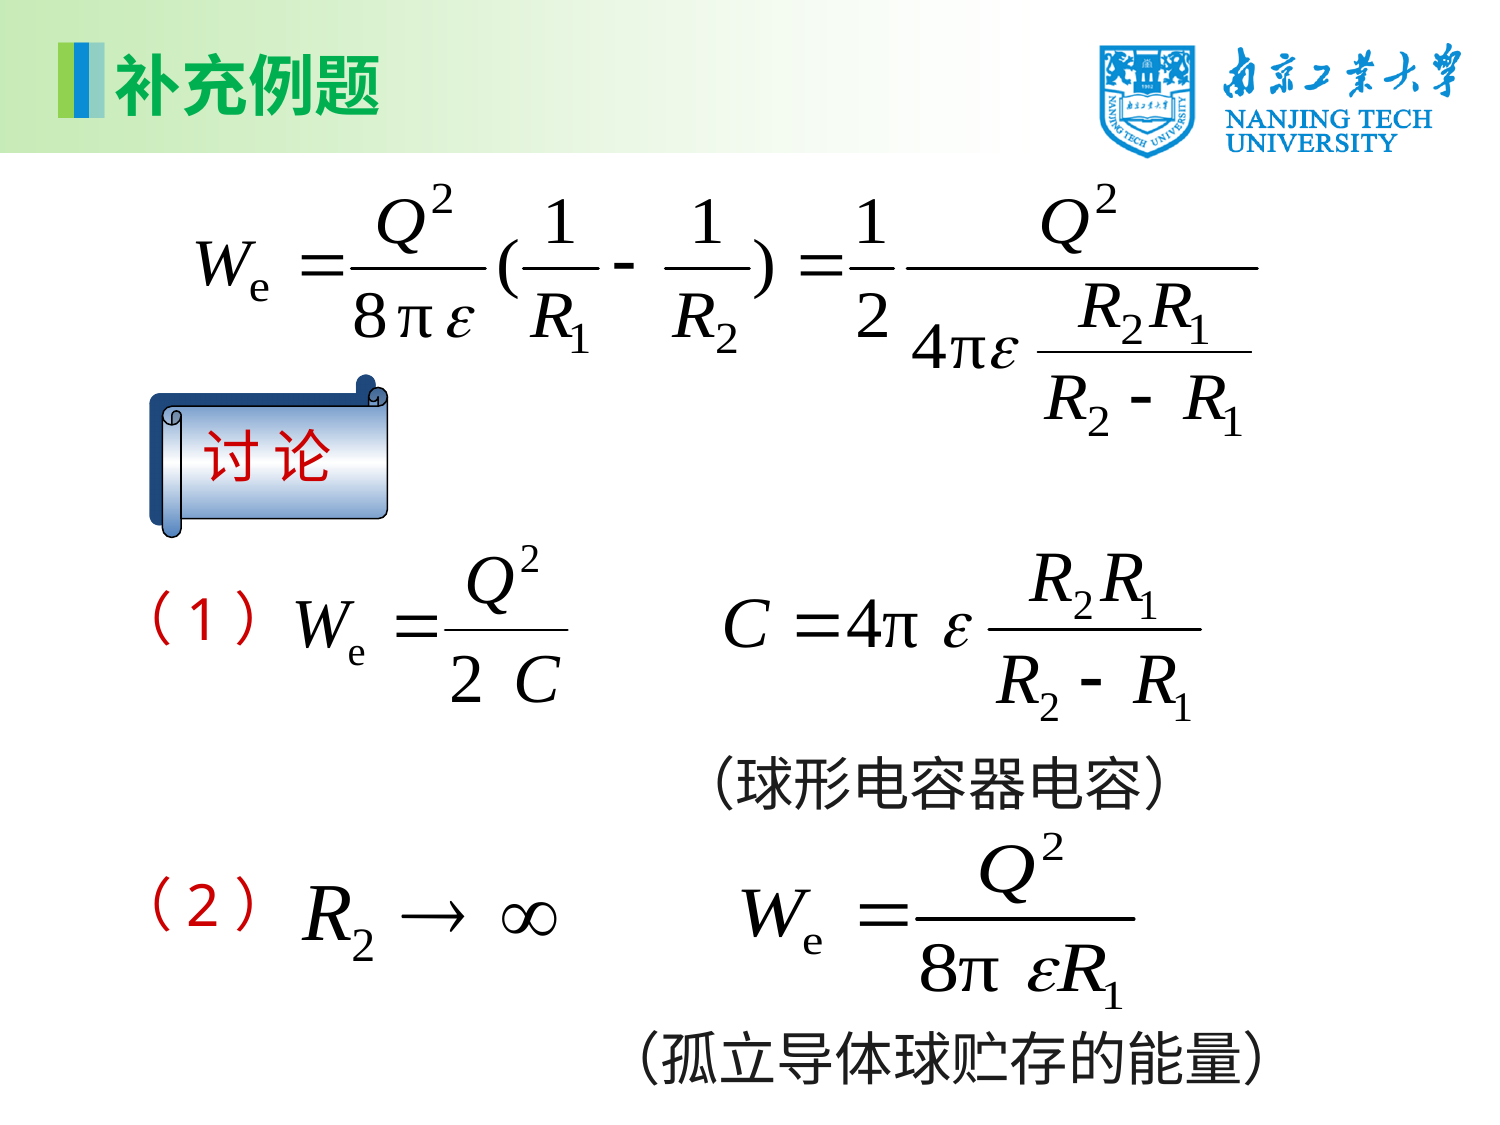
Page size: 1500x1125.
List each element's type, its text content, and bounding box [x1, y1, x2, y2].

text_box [162, 387, 388, 538]
text_box 补充例题 [99, 36, 1100, 132]
picture [0, 0, 1500, 1125]
text_box （1） [99, 575, 282, 660]
text_box （孤立导体球贮存的能量） [587, 1014, 1400, 1100]
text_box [287, 524, 580, 718]
text_box （2） [99, 861, 283, 946]
text_box （球形电容器电容） [662, 739, 1338, 825]
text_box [712, 532, 1213, 738]
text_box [287, 858, 576, 976]
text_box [731, 812, 1151, 1026]
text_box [187, 163, 1276, 452]
